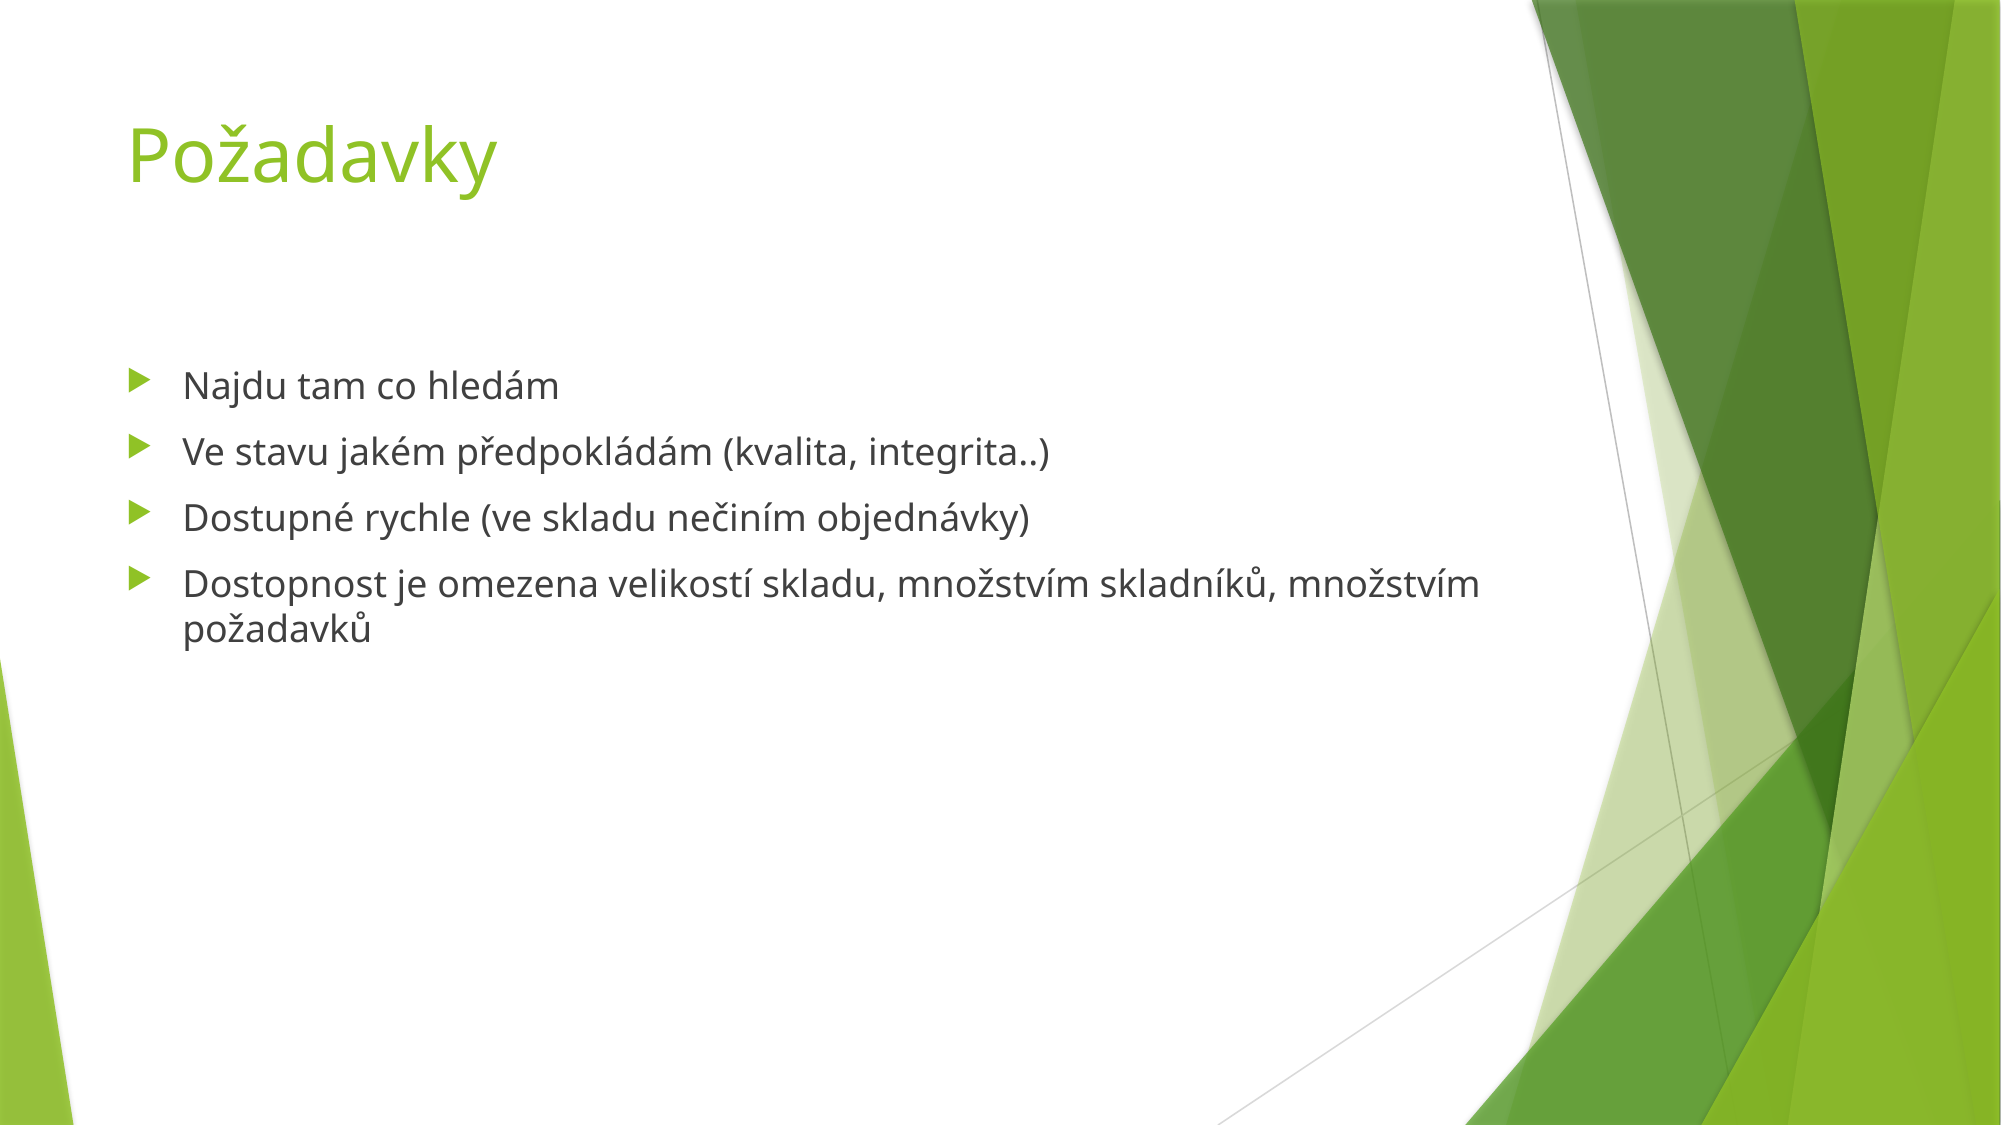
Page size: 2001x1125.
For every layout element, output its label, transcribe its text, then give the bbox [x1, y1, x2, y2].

list Najdu tam co hledám Ve stavu jakém předpokládám (kvalita, integrita..) Dostupné rychle (ve skladu nečiním objednávky) Dostopnost je omezena velikostí skladu, množstvím skladníků, množstvím požadavků [111, 354, 1522, 992]
title Požadavky [111, 99, 1522, 317]
